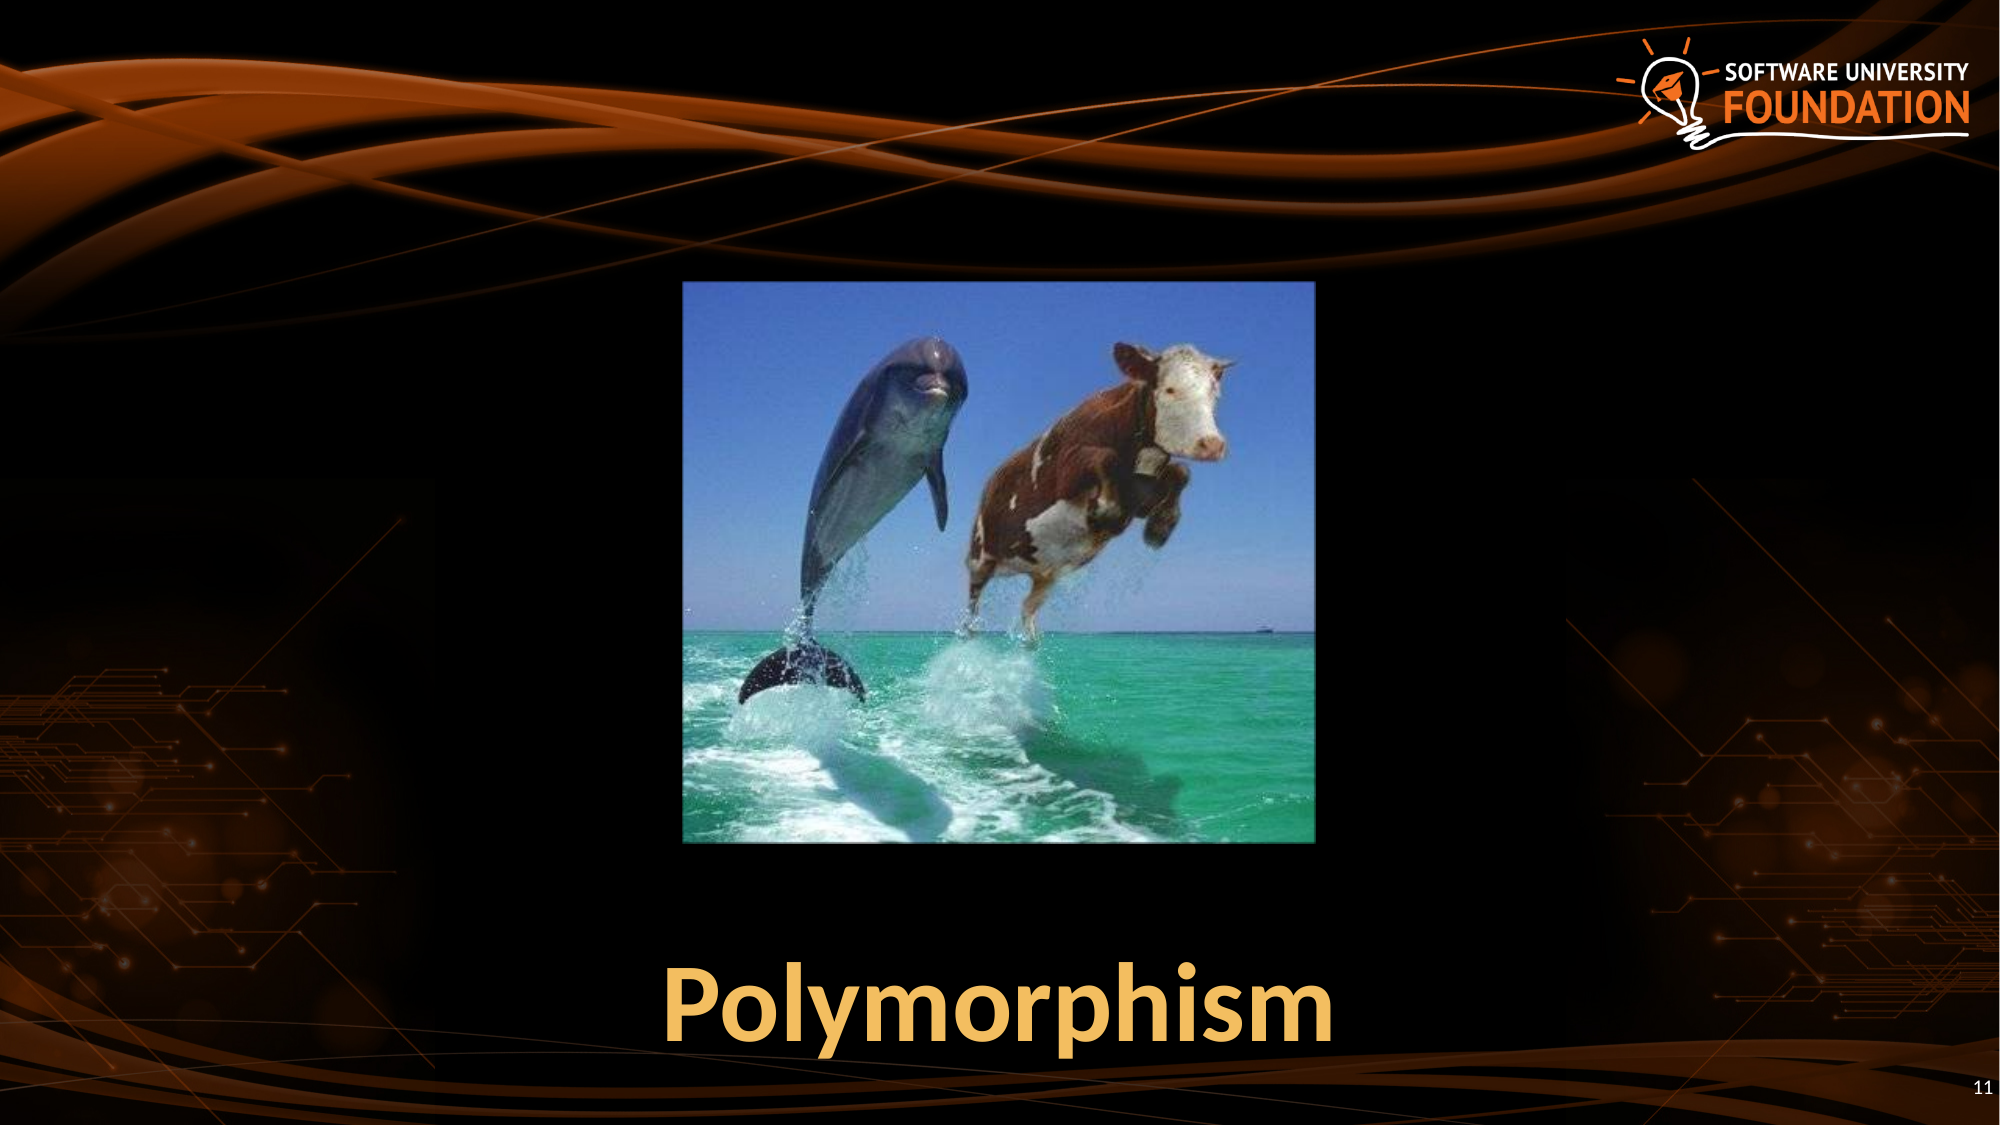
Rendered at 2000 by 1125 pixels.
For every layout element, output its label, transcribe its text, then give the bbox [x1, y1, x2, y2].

picture [0, 0, 2000, 1125]
slide_number ‹#› [1929, 1070, 2000, 1103]
title Polymorphism [266, 937, 1733, 1073]
